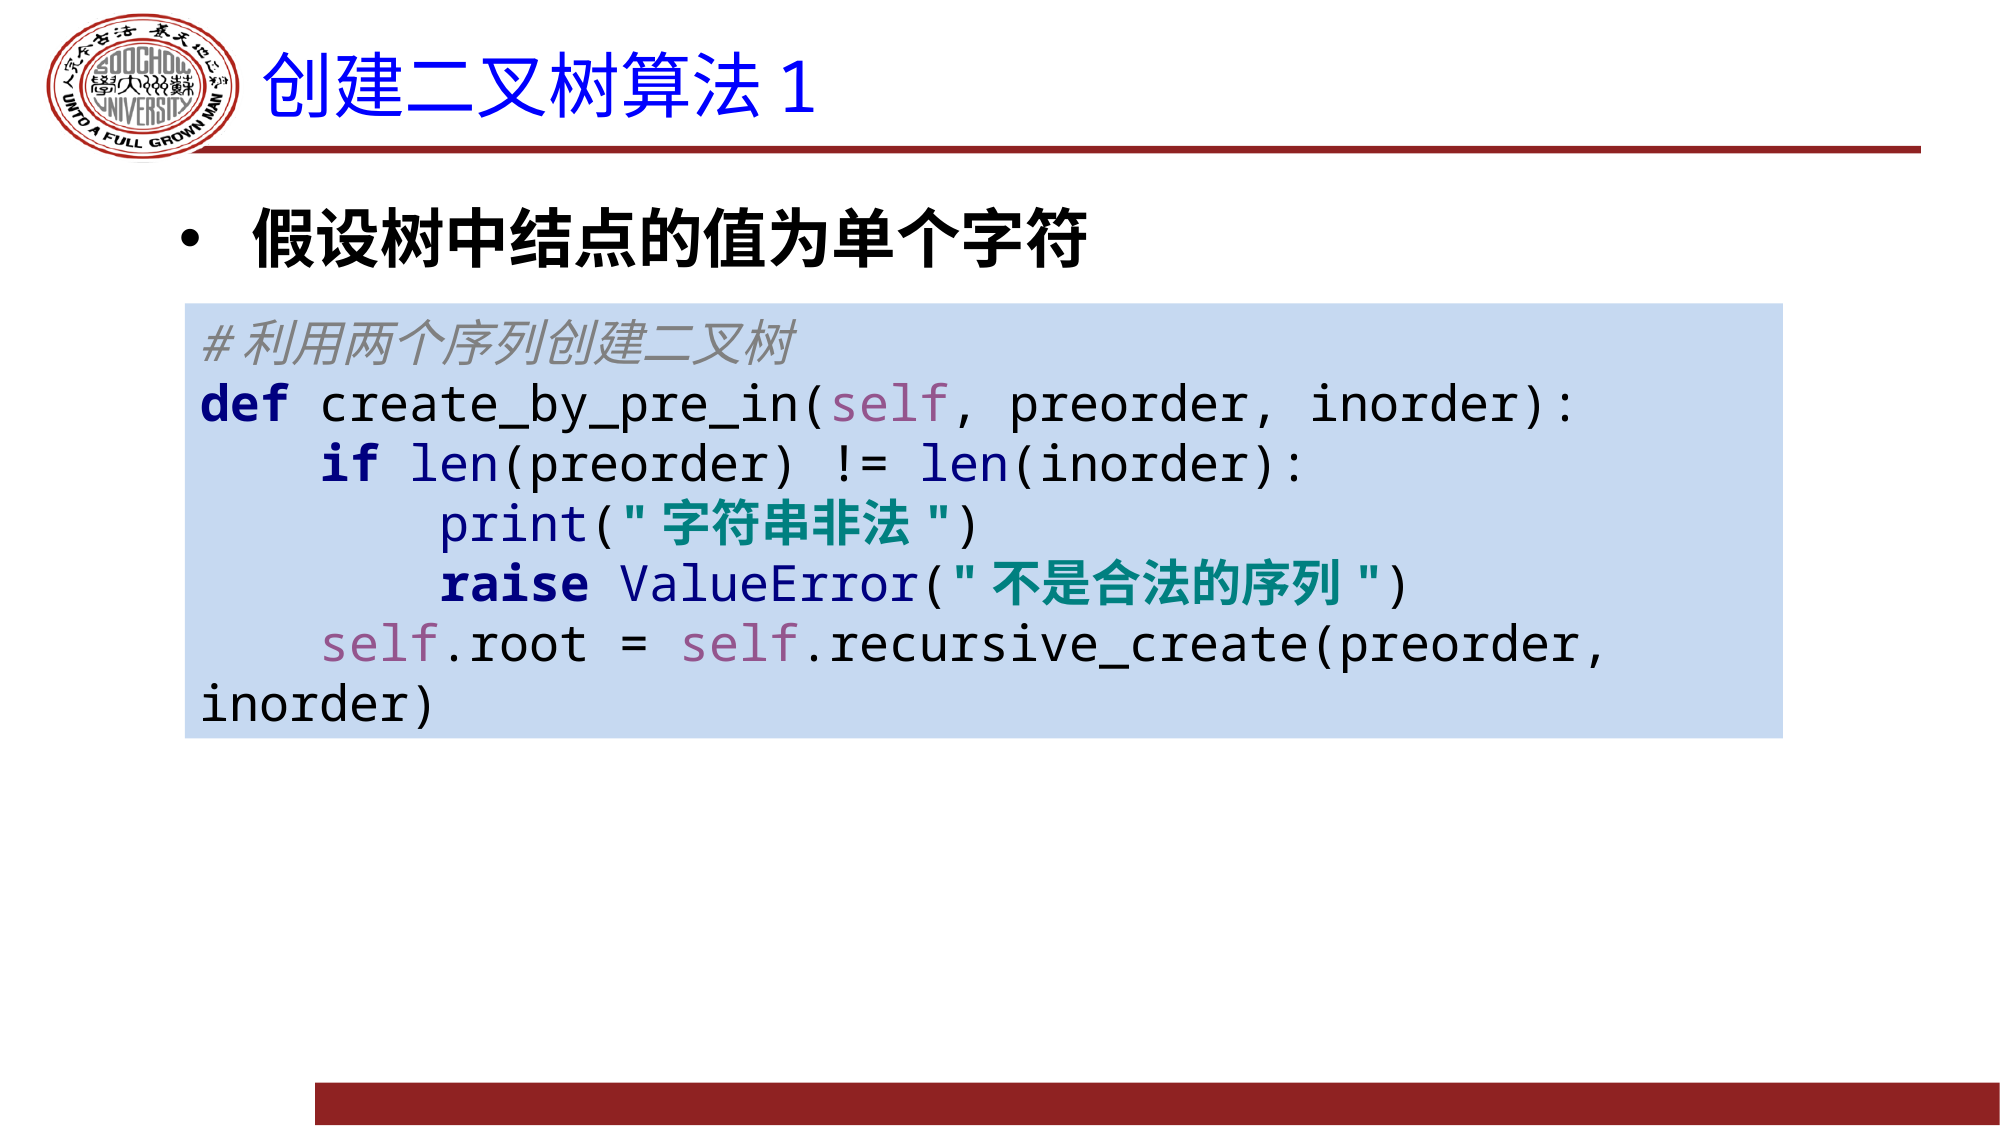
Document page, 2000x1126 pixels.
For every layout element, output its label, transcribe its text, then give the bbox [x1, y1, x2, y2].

picture [40, 9, 246, 163]
text_box #利用两个序列创建二叉树 def create_by_pre_in(self, preorder, inorder): if len(preorder) != len(inorder): print("字符串非法") raise ValueError("不是合法的序列") self.root = self.recursive_create(preorder, inorder) [184, 303, 1783, 739]
title 创建二叉树算法1 [242, 30, 1921, 138]
list 假设树中结点的值为单个字符 [159, 188, 1921, 987]
